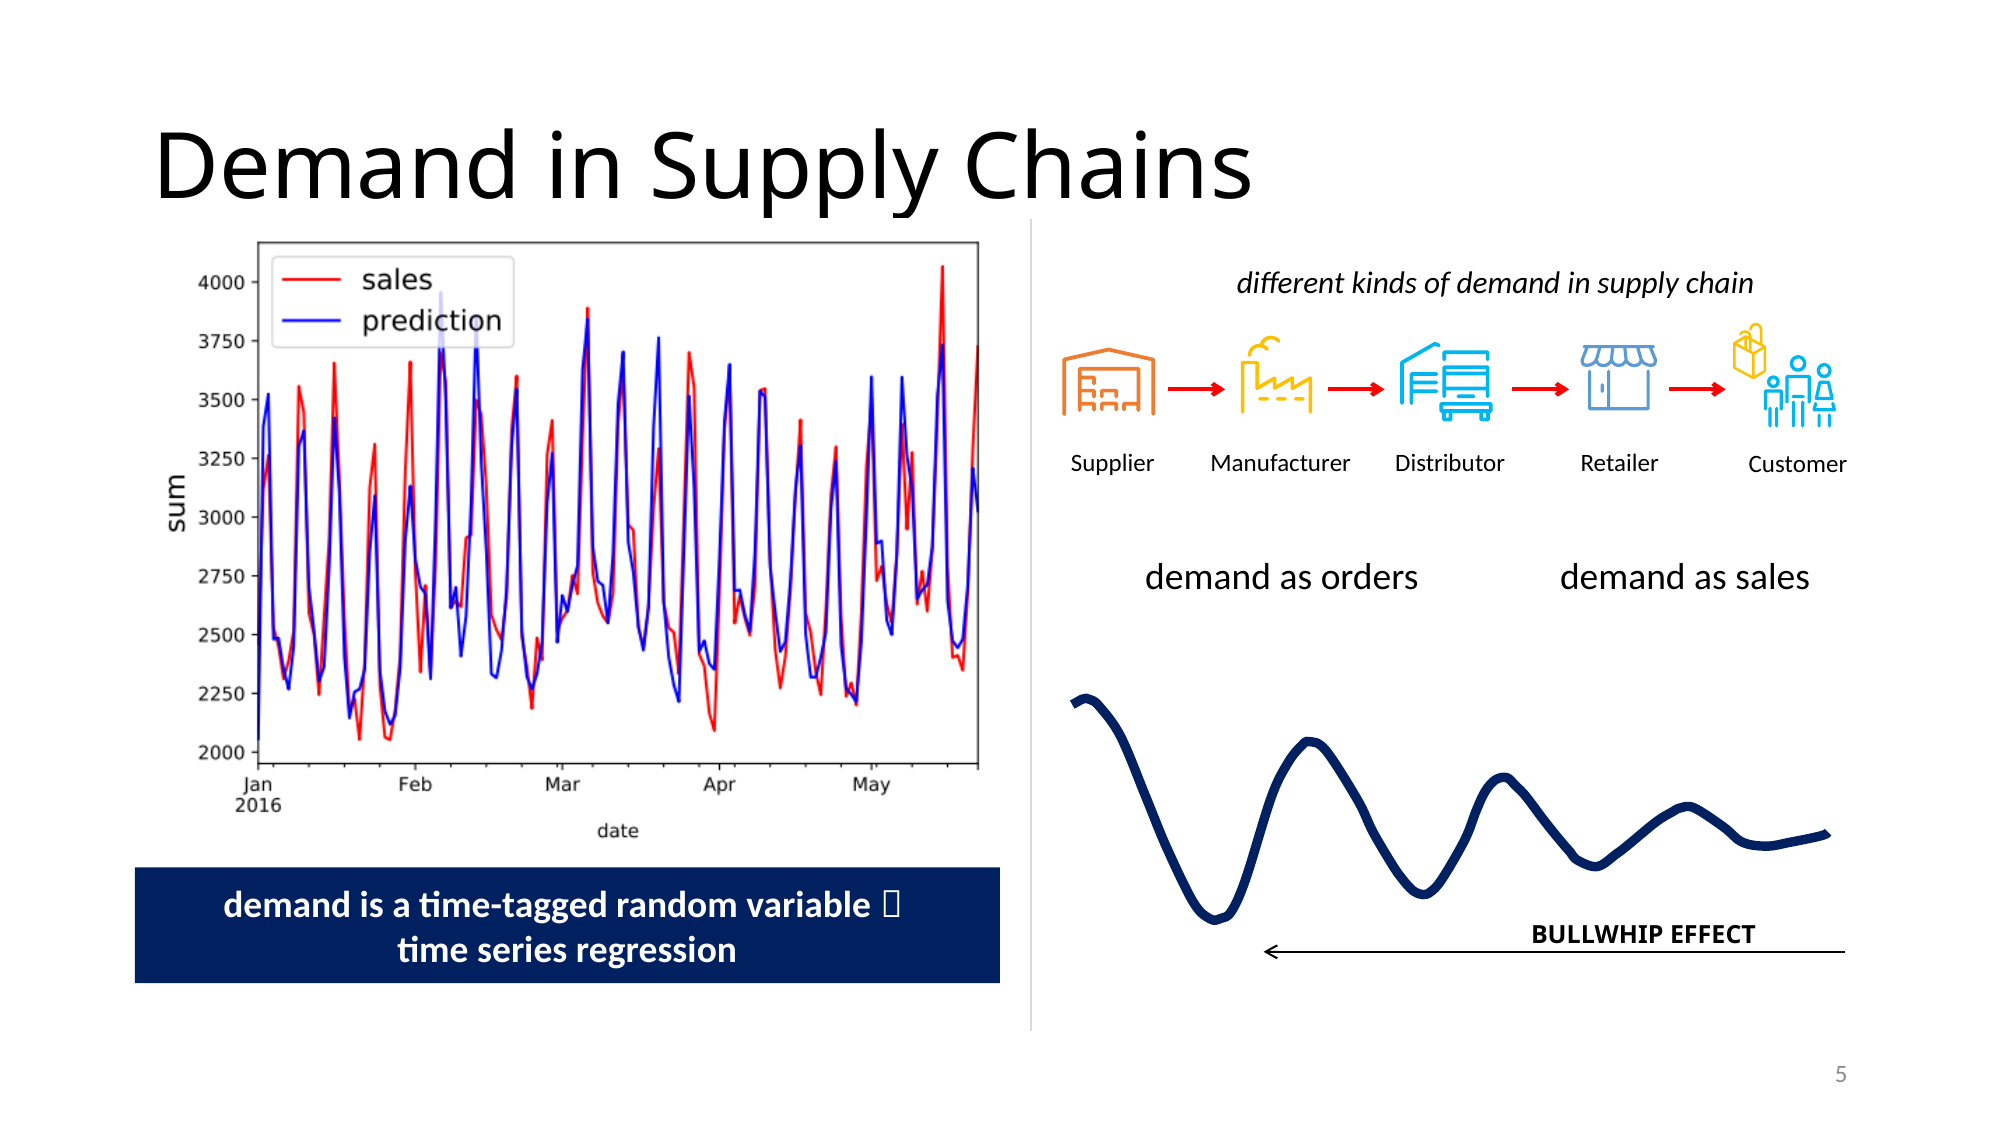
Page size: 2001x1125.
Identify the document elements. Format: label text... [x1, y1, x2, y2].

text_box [1062, 347, 1156, 417]
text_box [1763, 355, 1837, 428]
slide_number 5 [1412, 1042, 1863, 1103]
text_box demand as orders [1130, 544, 1434, 605]
text_box Distributor [1363, 438, 1533, 484]
text_box demand as sales [1545, 544, 1826, 605]
text_box BULLWHIP EFFECT [1501, 910, 1786, 951]
picture [144, 218, 1000, 861]
title Demand in Supply Chains [137, 59, 1863, 278]
text_box BULLWHIP EFFECT [1501, 952, 1786, 956]
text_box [1240, 335, 1313, 414]
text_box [1579, 345, 1658, 411]
text_box Retailer [1533, 438, 1707, 484]
text_box demand is a time-tagged random variable  time series regression [134, 867, 1000, 984]
text_box Customer [1711, 440, 1885, 486]
text_box [1733, 322, 1767, 380]
text_box [1072, 697, 1829, 921]
text_box Manufacturer [1194, 438, 1363, 484]
text_box different kinds of demand in supply chain [1221, 254, 1770, 308]
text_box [1400, 341, 1493, 422]
text_box Supplier [1052, 438, 1173, 484]
